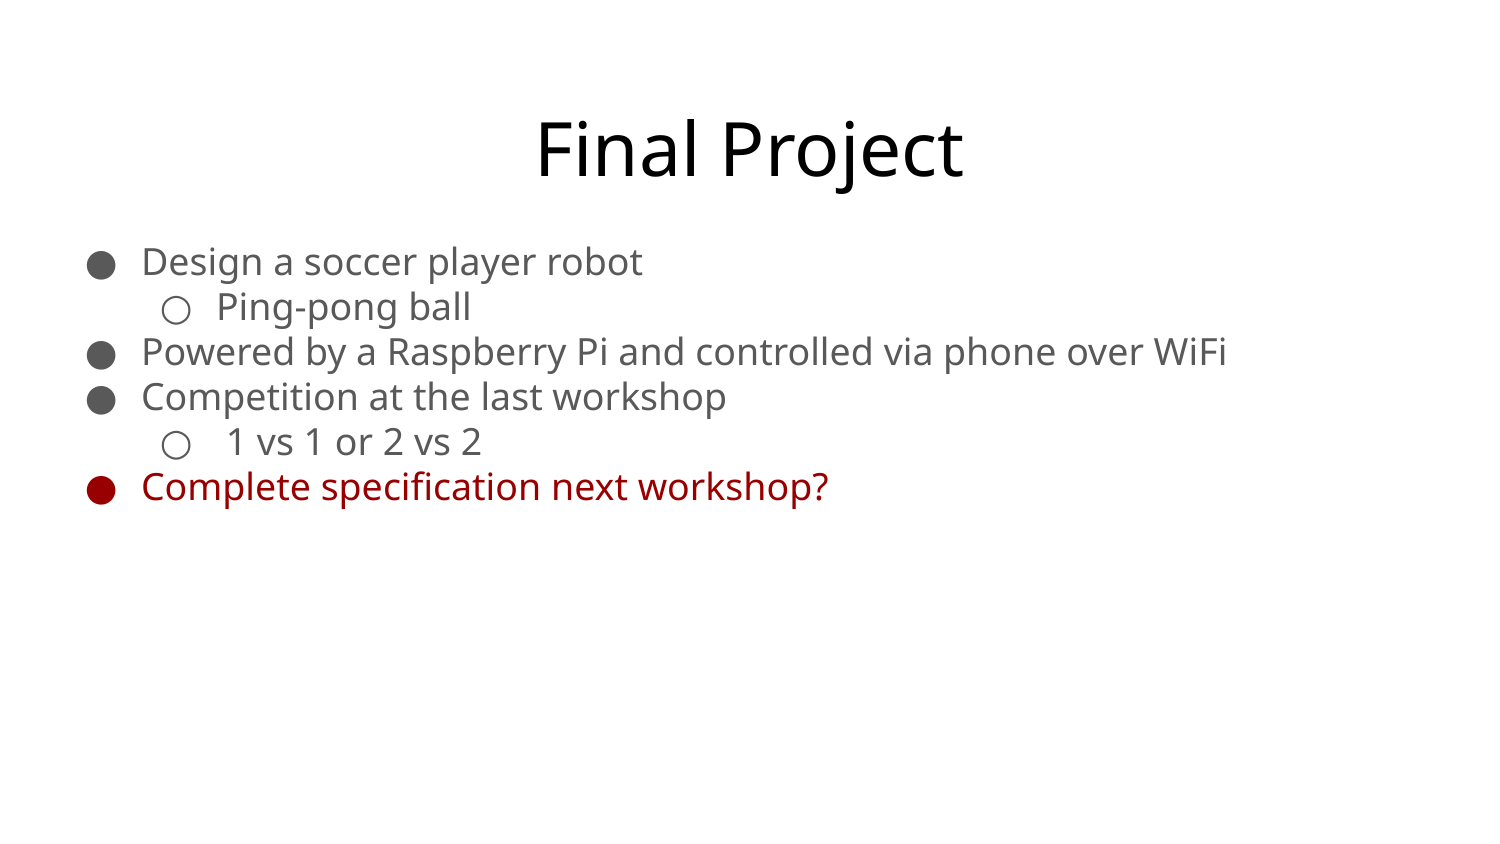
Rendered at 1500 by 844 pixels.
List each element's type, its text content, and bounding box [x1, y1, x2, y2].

title Final Project [51, 122, 1449, 207]
subtitle Design a soccer player robot Ping-pong ball Powered by a Raspberry Pi and controlled via phone over WiFi Competition at the last workshop 1 vs 1 or 2 vs 2 Complete specification next workshop? [51, 223, 1449, 595]
